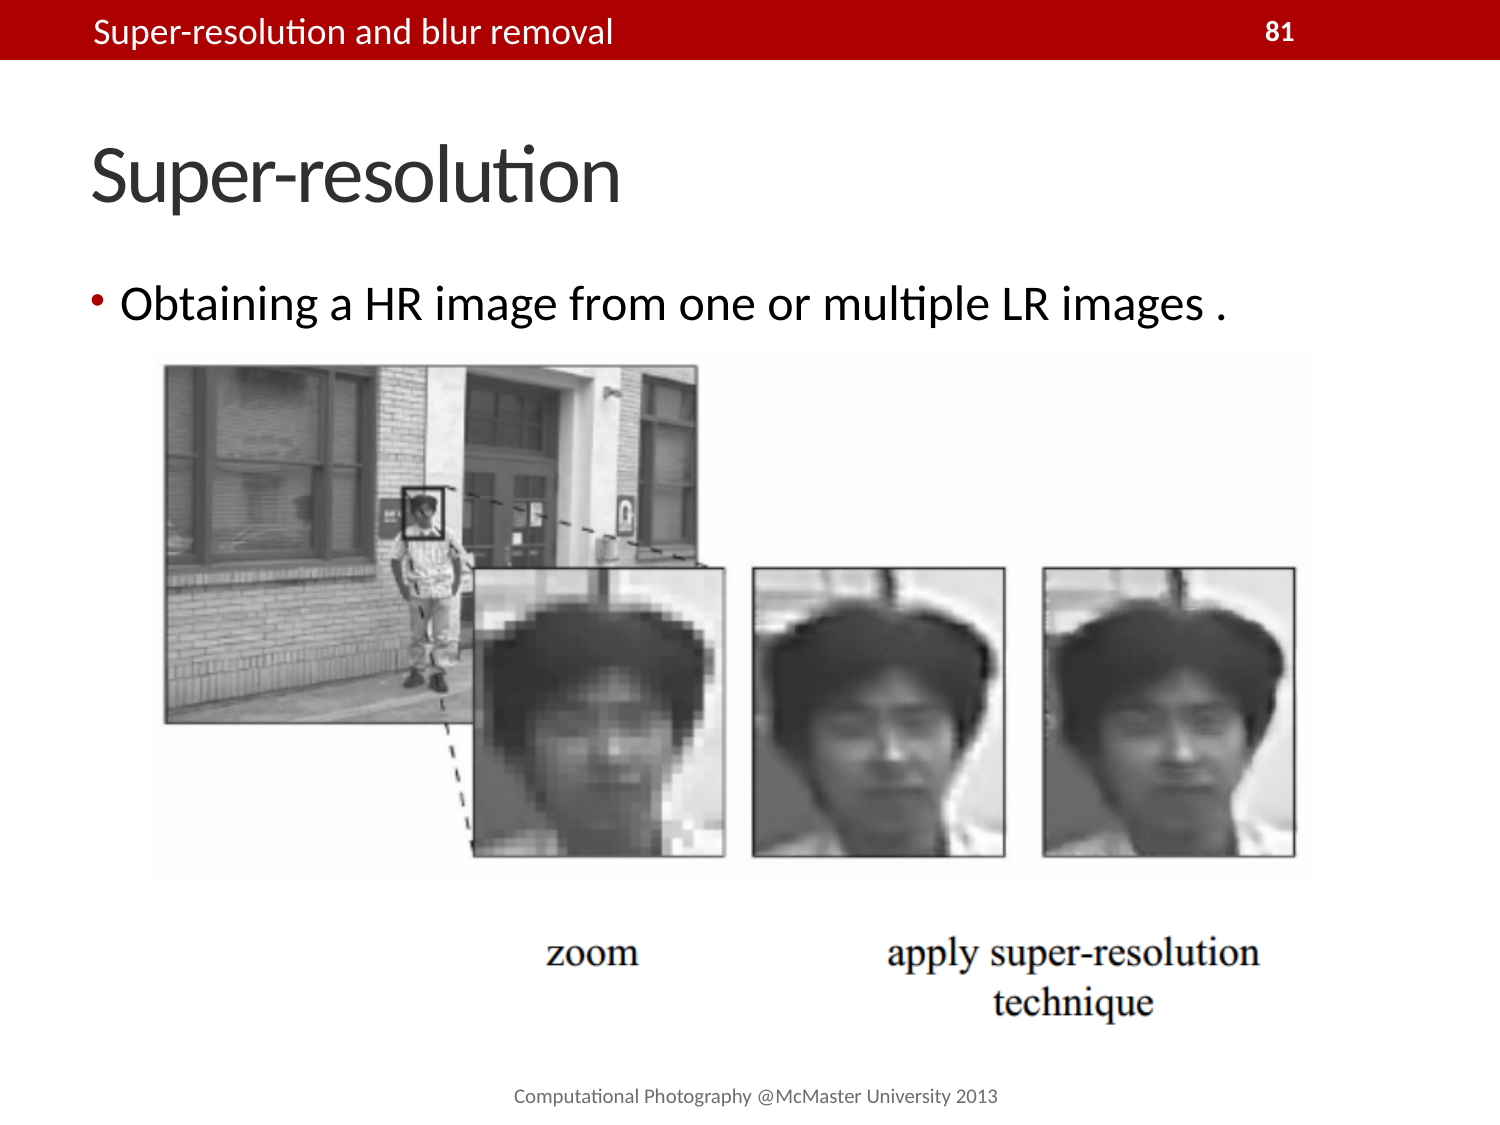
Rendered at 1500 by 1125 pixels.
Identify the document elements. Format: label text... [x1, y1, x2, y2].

text_box Super-resolution and blur removal [78, 0, 630, 60]
picture [149, 349, 1315, 1051]
title Super-resolution [75, 87, 1425, 250]
list Obtaining a HR image from one or multiple LR images . [75, 262, 1425, 338]
slide_number 81 [1250, 3, 1425, 57]
